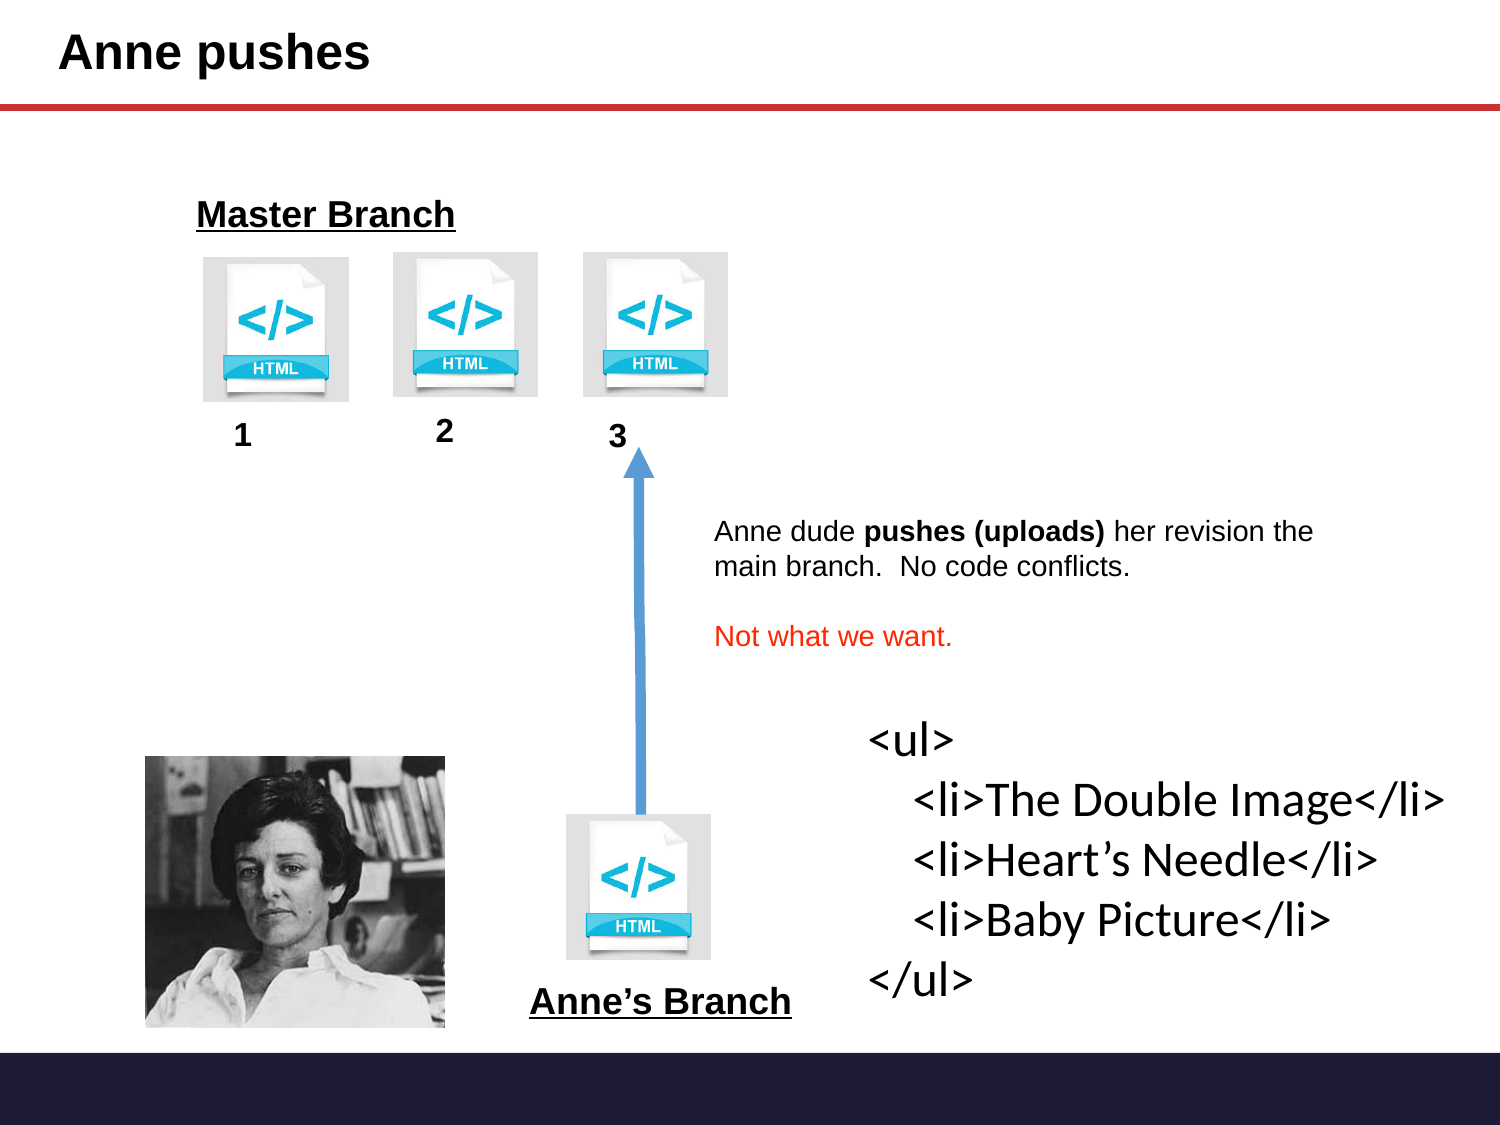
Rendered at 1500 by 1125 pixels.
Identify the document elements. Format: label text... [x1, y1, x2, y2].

picture [582, 252, 728, 397]
text_box Master Branch [188, 182, 464, 243]
text_box Anne dude pushes (uploads) her revision the main branch. No code conflicts. Not what we want. [706, 504, 1336, 660]
picture [144, 756, 446, 1028]
picture [393, 252, 539, 397]
text_box 2 [428, 405, 462, 457]
text_box [635, 446, 646, 812]
picture [566, 814, 711, 960]
text_box Anne pushes [49, 12, 1113, 88]
picture [203, 256, 349, 402]
text_box 1 [226, 410, 260, 461]
text_box <ul> <li>The Double Image</li> <li>Heart’s Needle</li> <li>Baby Picture</li> </ul> [859, 699, 1454, 1015]
text_box Anne’s Branch [521, 969, 800, 1030]
text_box 3 [601, 406, 635, 462]
